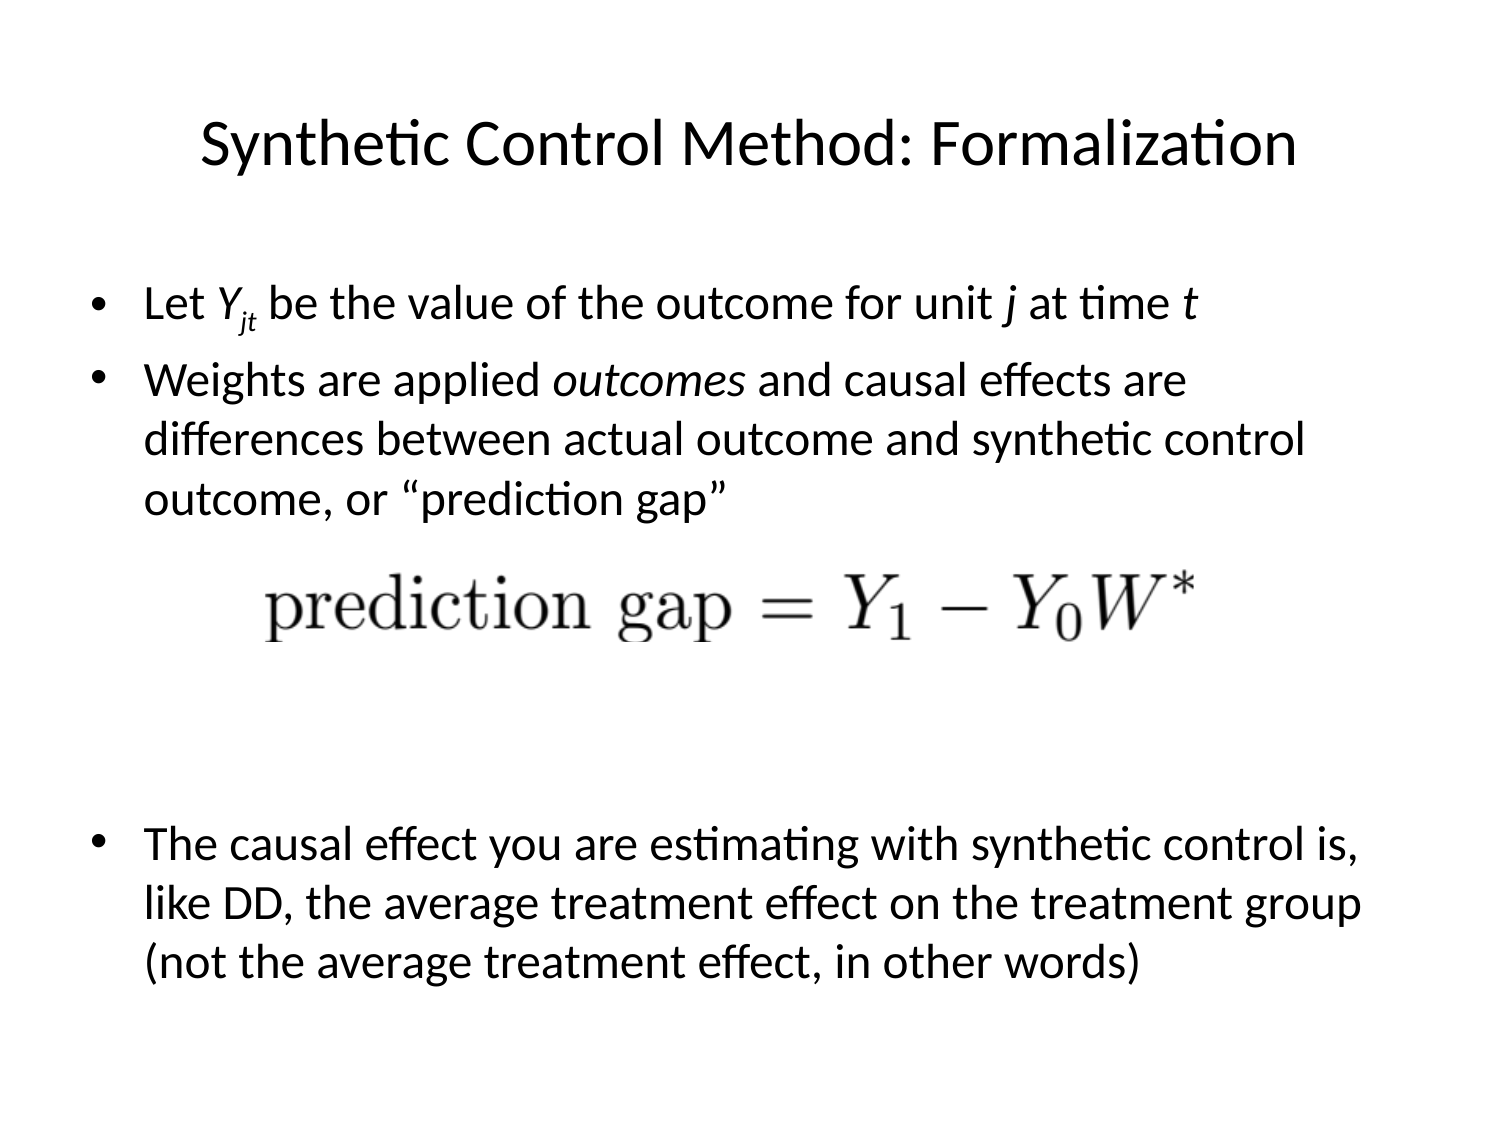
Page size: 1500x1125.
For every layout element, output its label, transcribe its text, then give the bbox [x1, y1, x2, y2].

list Let Yjt be the value of the outcome for unit j at time t Weights are applied outcomes and causal effects are differences between actual outcome and synthetic control outcome, or “prediction gap” The causal effect you are estimating with synthetic control is, like DD, the average treatment effect on the treatment group (not the average treatment effect, in other words) [75, 262, 1425, 1005]
title Synthetic Control Method: Formalization [75, 45, 1425, 233]
picture [264, 567, 1194, 642]
